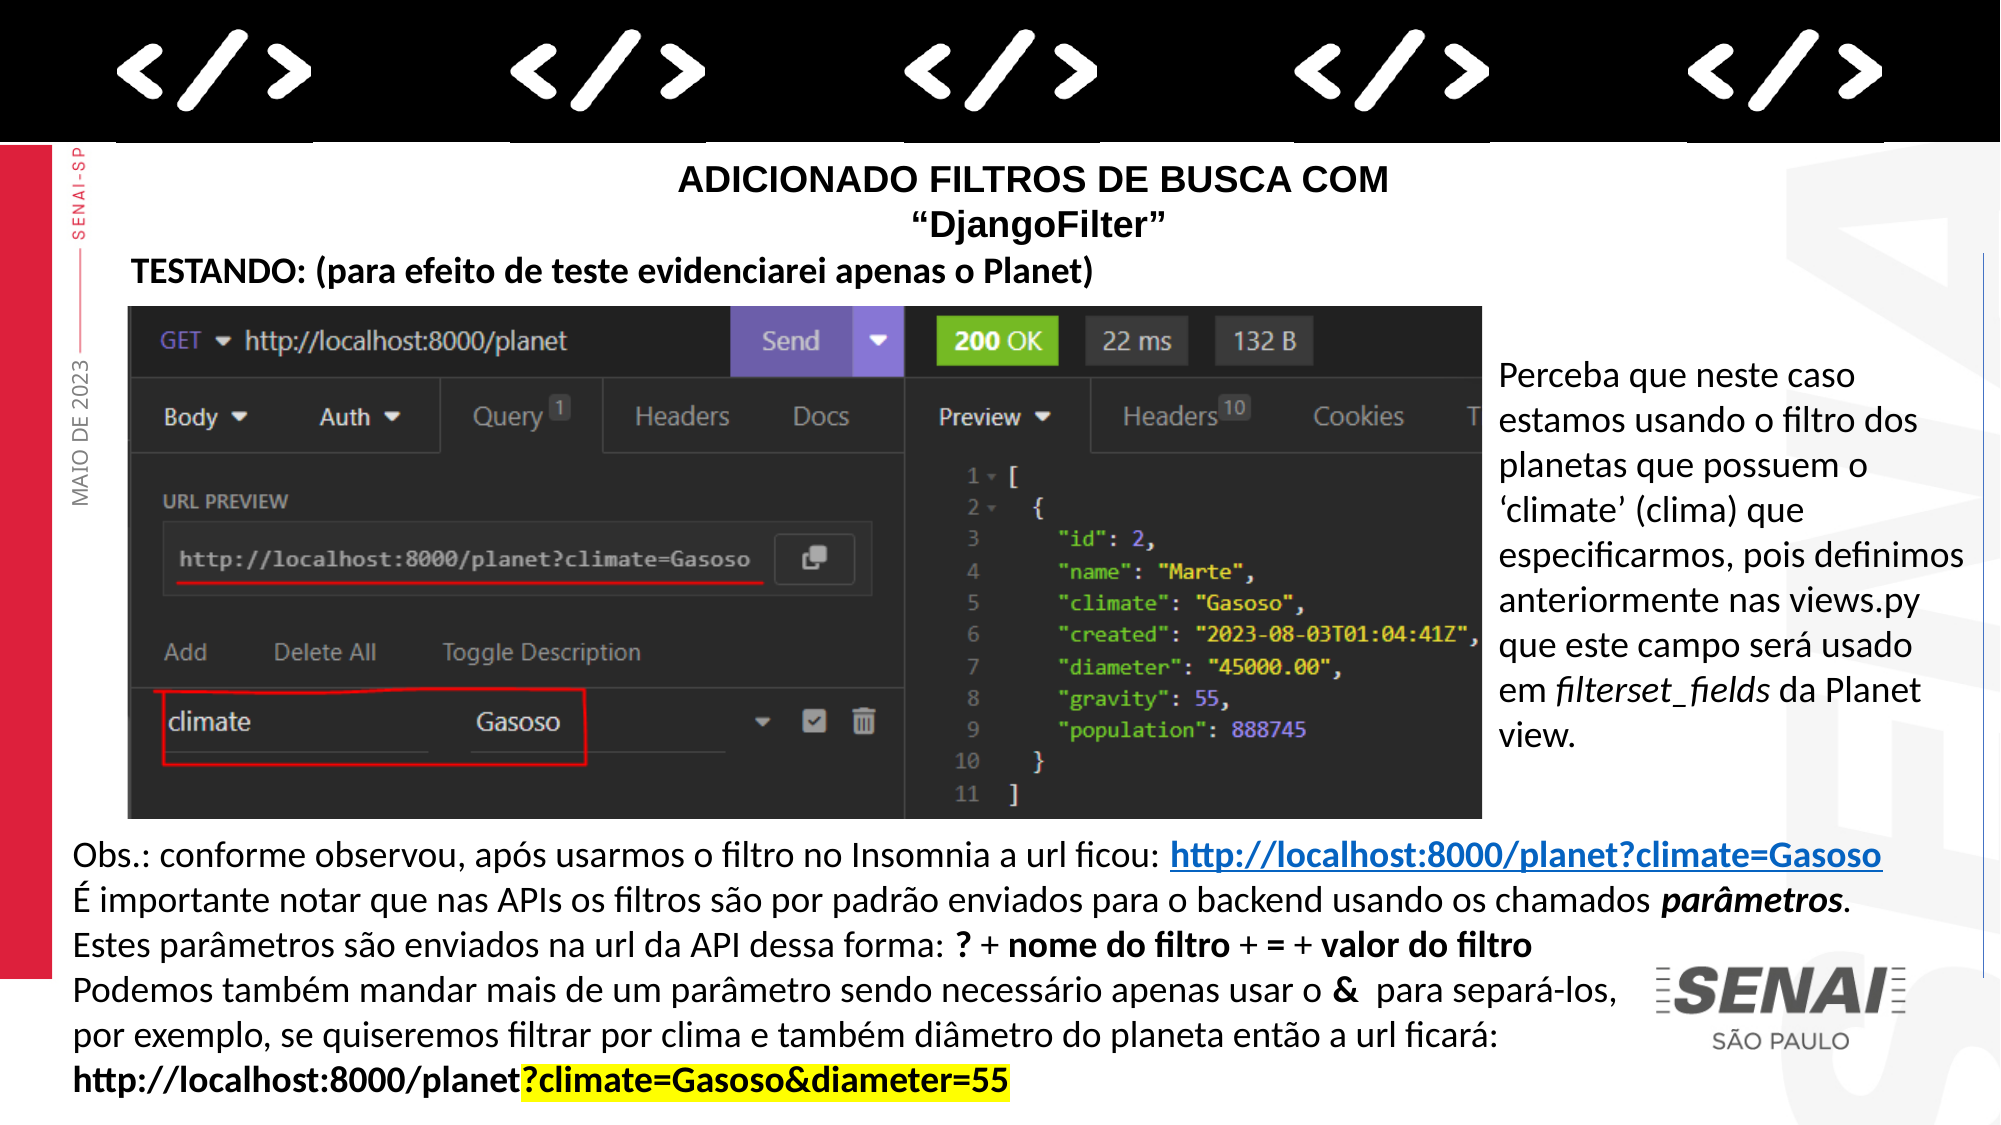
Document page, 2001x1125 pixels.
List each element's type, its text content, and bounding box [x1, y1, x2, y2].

text_box Perceba que neste caso estamos usando o filtro dos planetas que possuem o ‘climate’ (clima) que especificarmos, pois definimos anteriormente nas views.py que este campo será usado em filterset_fields da Planet view. [1483, 342, 1983, 763]
picture [127, 305, 1483, 819]
list MAIO DE 2023 [61, 345, 98, 570]
text_box TESTANDO: (para efeito de teste evidenciarei apenas o Planet) [115, 238, 1972, 344]
text_box [98, 143, 1915, 822]
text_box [0, 0, 2000, 143]
text_box Obs.: conforme observou, após usarmos o filtro no Insomnia a url ficou: http://localhost:8000/planet?climate=Gasoso É importante notar que nas APIs os filtros são por padrão enviados para o backend usando os chamados parâmetros. Estes parâmetros são enviados na url da API dessa forma: ? + nome do filtro + = + valor do filtro Podemos também mandar mais de um parâmetro sendo necessário apenas usar o & para separá-los, por exemplo, se quiseremos filtrar por clima e também diâmetro do planeta então a url ficará: http://localhost:8000/planet?climate=Gasoso&diameter=55 [57, 822, 1926, 1107]
text_box ADICIONADO FILTROS DE BUSCA COM “DjangoFilter” [281, 147, 1786, 238]
picture [0, 0, 2001, 1125]
